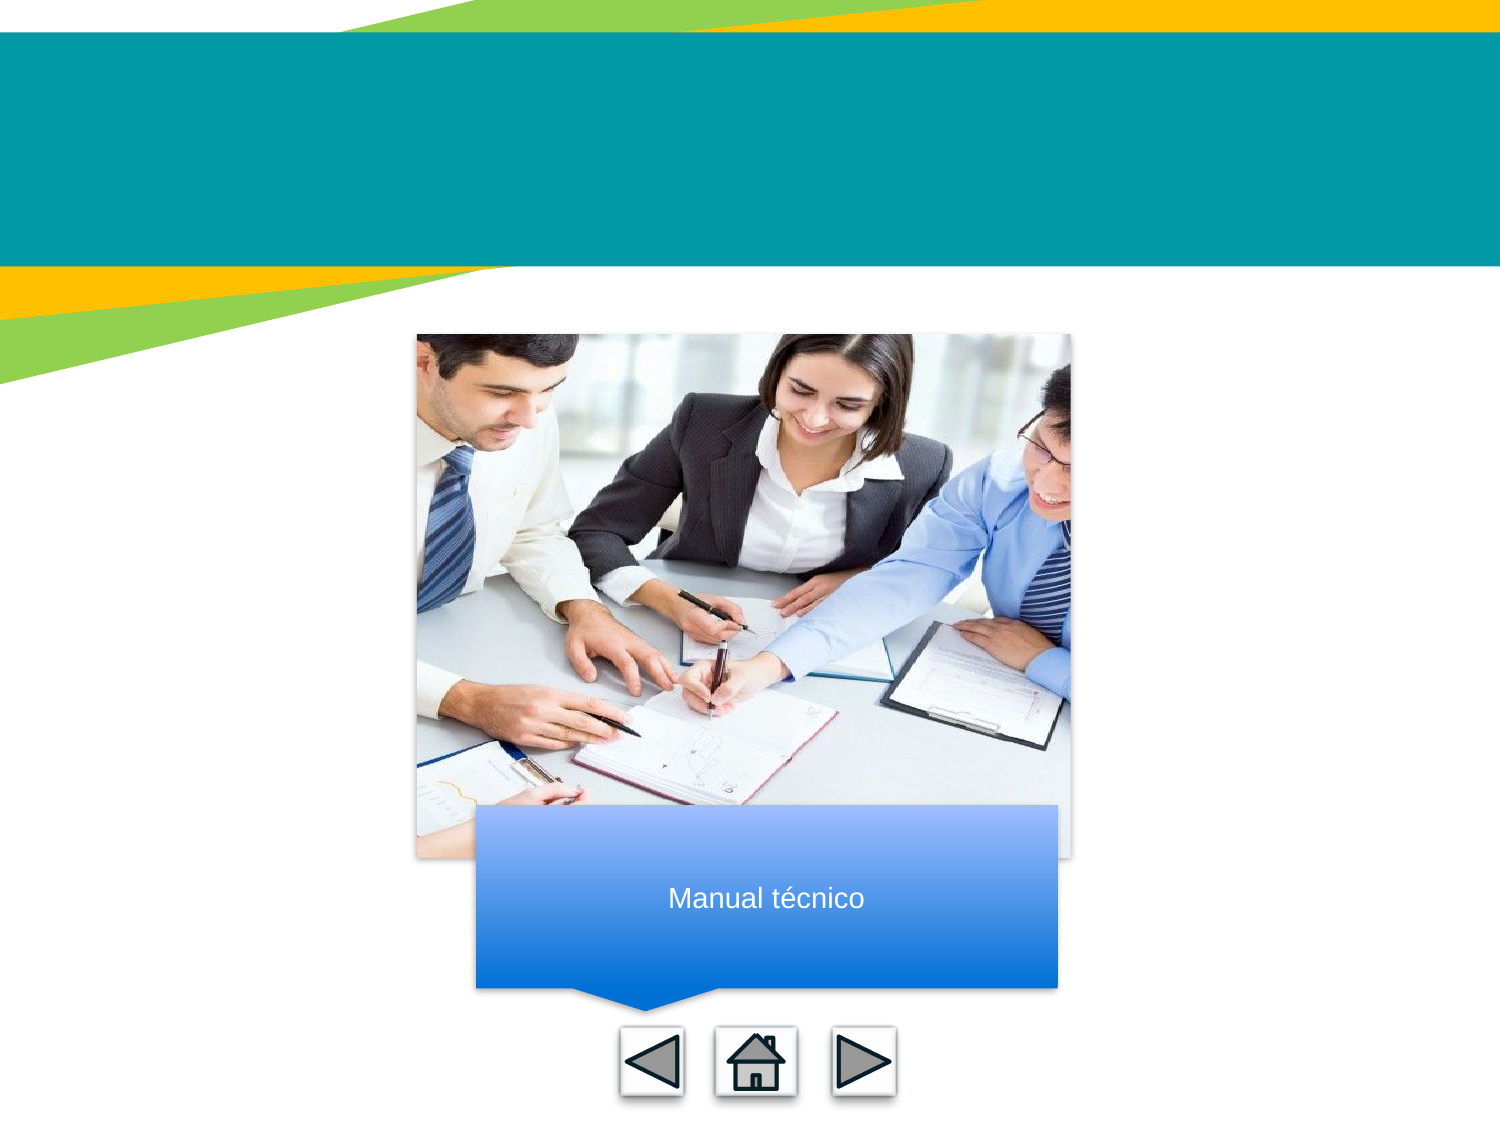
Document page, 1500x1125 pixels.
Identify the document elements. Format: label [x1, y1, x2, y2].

text_box [837, 1032, 892, 1092]
text_box [720, 1032, 792, 1092]
text_box [625, 1032, 679, 1092]
text_box [215, 334, 1273, 989]
